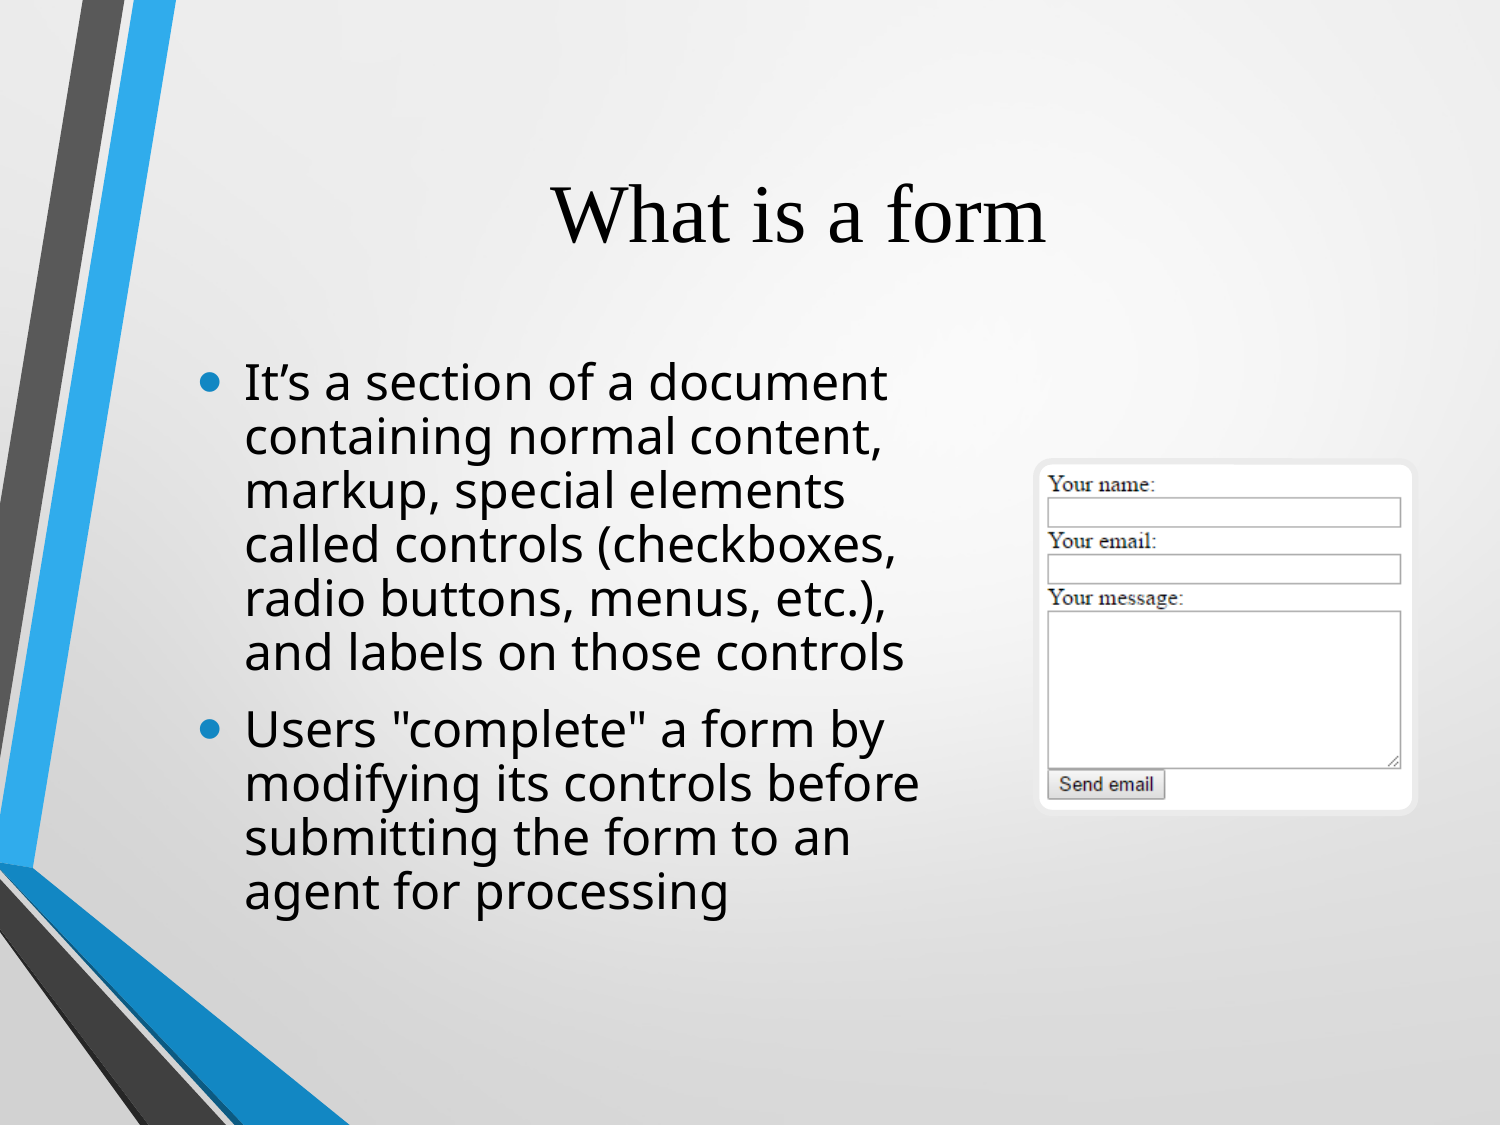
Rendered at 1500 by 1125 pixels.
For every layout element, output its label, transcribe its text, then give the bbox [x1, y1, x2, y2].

title What is a form [182, 112, 1416, 307]
picture [1035, 461, 1416, 814]
list It’s a section of a document containing normal content, markup, special elements called controls (checkboxes, radio buttons, menus, etc.), and labels on those controls Users "complete" a form by modifying its controls before submitting the form to an agent for processing [182, 327, 981, 950]
